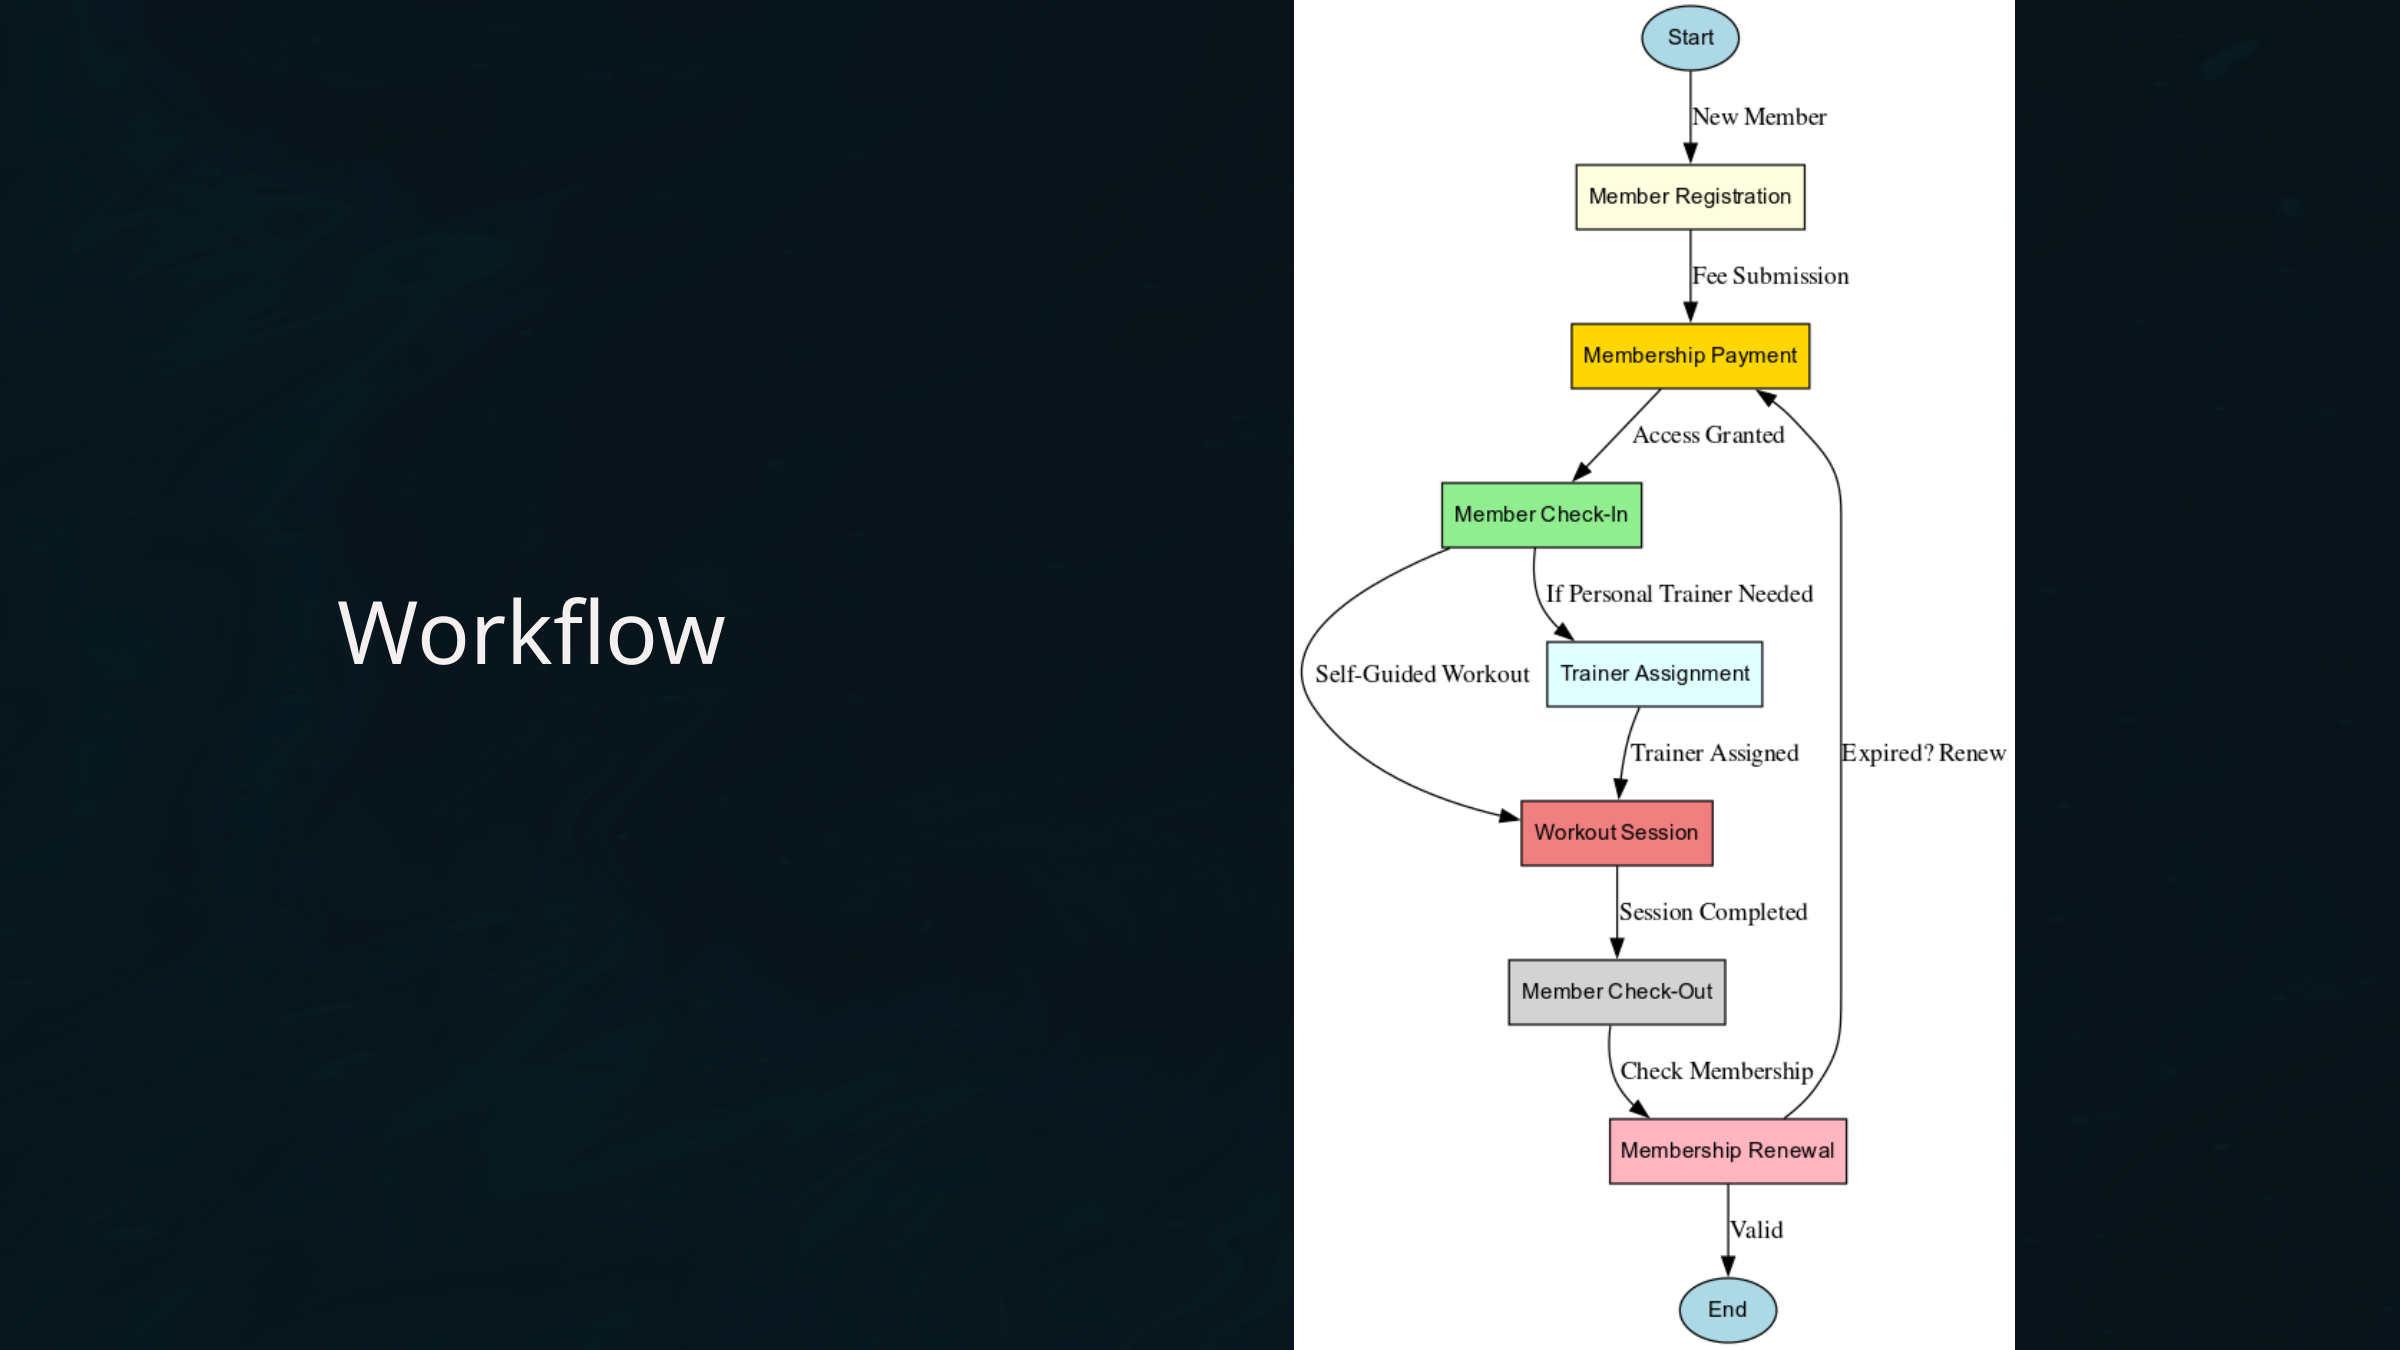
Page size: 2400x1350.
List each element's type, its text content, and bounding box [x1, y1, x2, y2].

text_box Workflow [337, 552, 898, 682]
picture [1293, 0, 2015, 1350]
